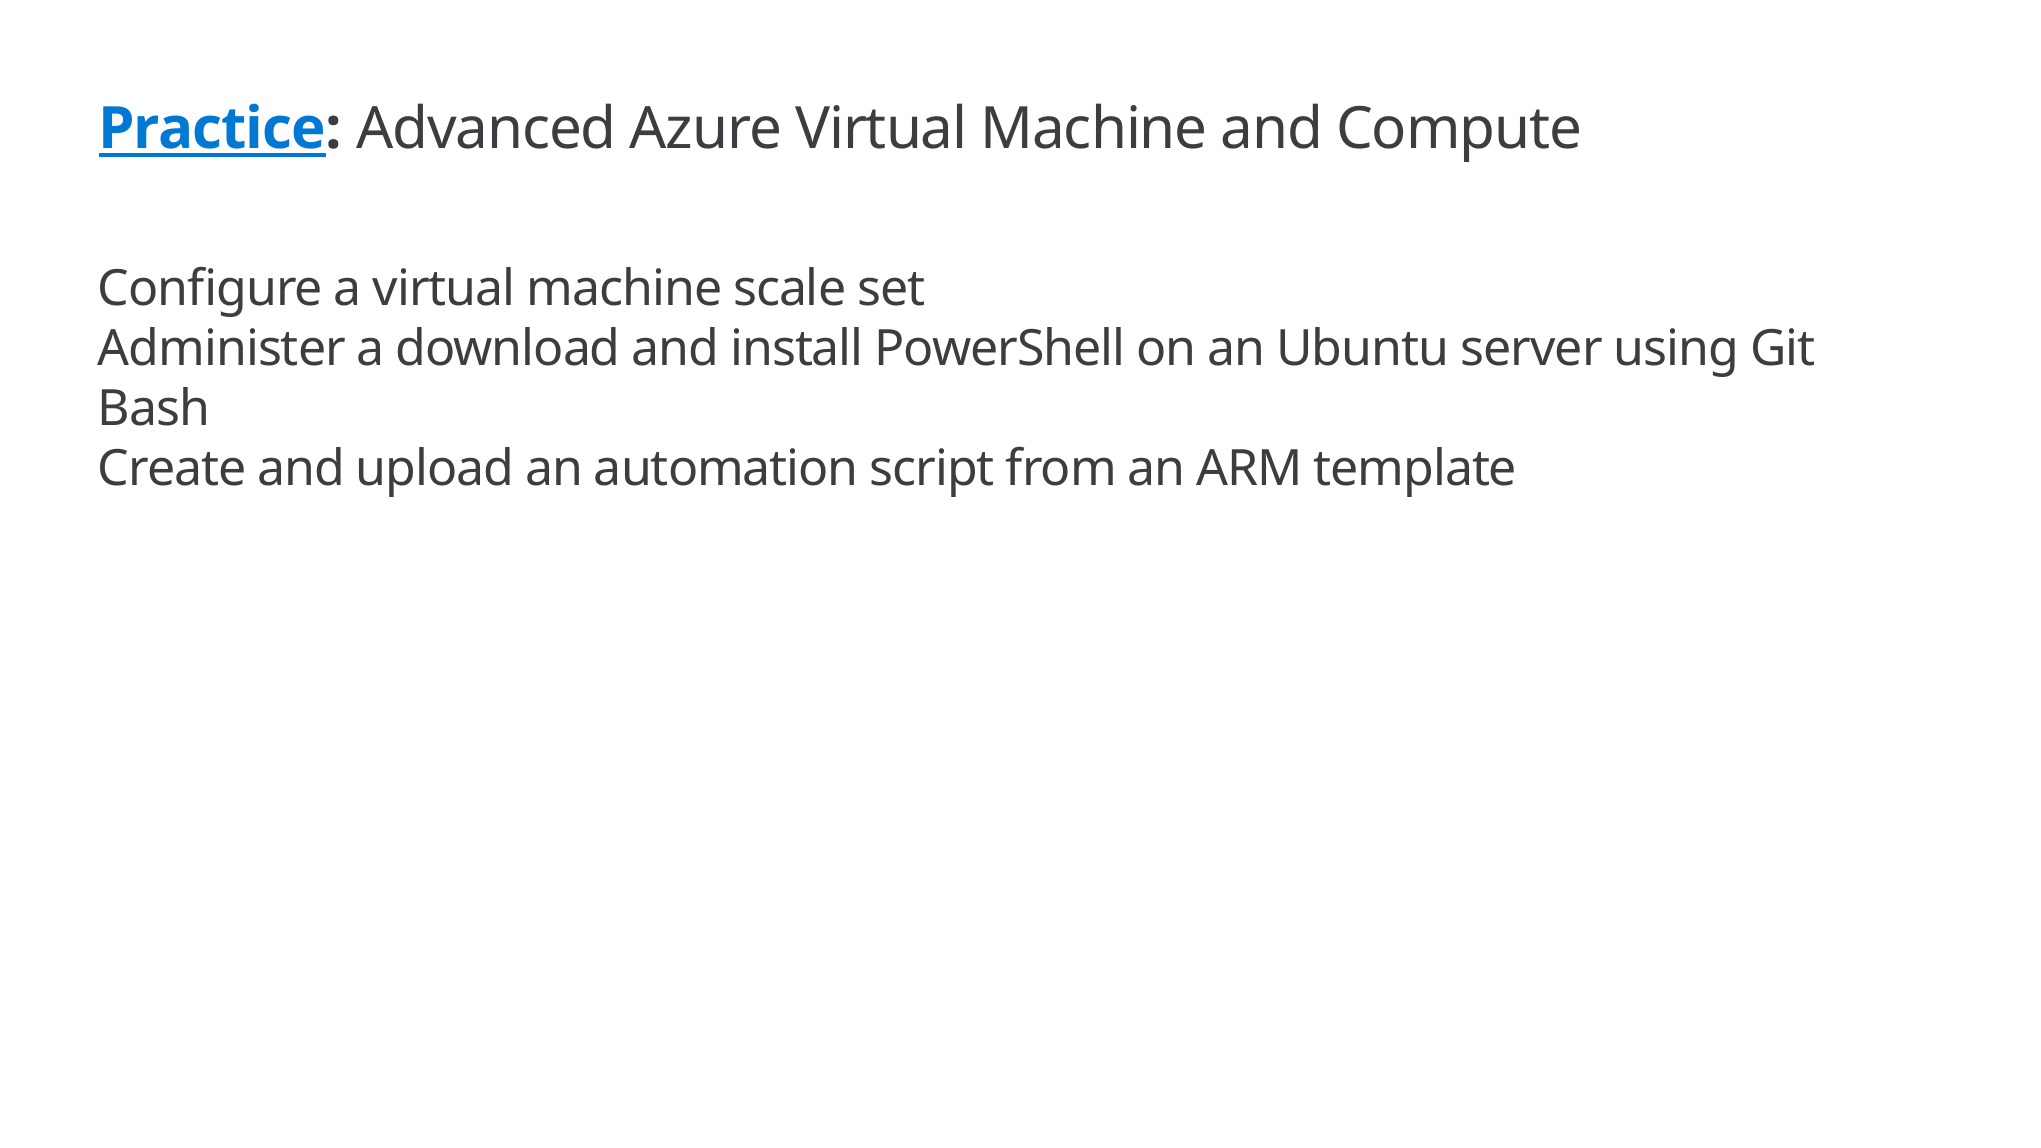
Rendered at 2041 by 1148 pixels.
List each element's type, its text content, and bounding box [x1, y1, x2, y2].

list Configure a virtual machine scale set Administer a download and install PowerShell on an Ubuntu server using Git Bash Create and upload an automation script from an ARM template [97, 240, 1942, 513]
title Practice: Advanced Azure Virtual Machine and Compute [98, 76, 1991, 262]
